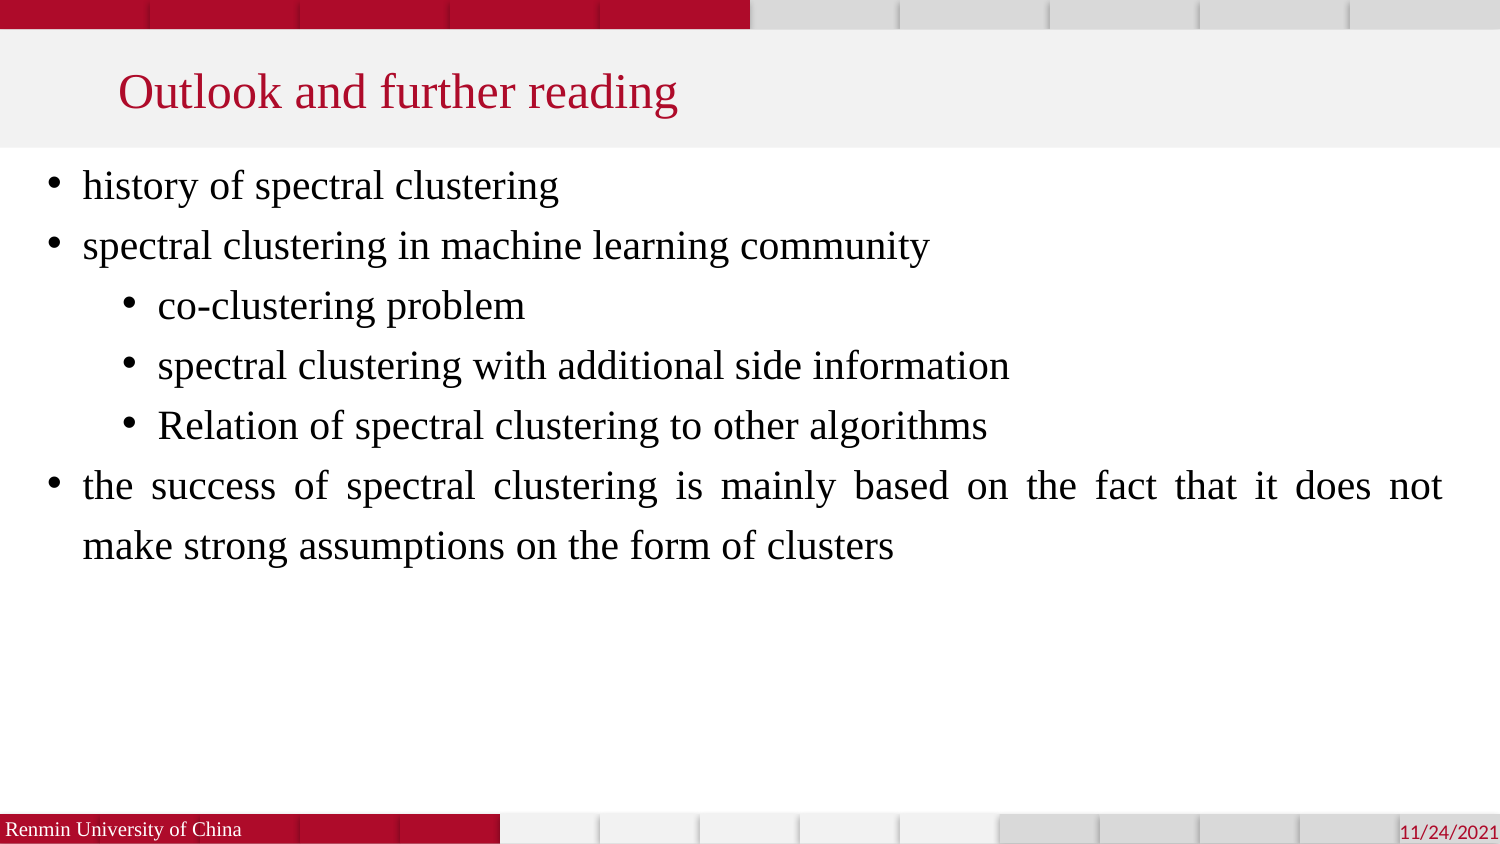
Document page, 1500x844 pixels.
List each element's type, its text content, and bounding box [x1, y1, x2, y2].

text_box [0, 813, 498, 844]
text_box history of spectral clustering spectral clustering in machine learning community co-clustering problem spectral clustering with additional side information Relation of spectral clustering to other algorithms the success of spectral clustering is mainly based on the fact that it does not make strong assumptions on the form of clusters [47, 147, 1445, 568]
text_box Outlook and further reading [118, 58, 1069, 119]
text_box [0, 0, 751, 30]
text_box [0, 37, 1500, 148]
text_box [751, 0, 1500, 30]
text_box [499, 813, 998, 844]
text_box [999, 813, 1500, 844]
